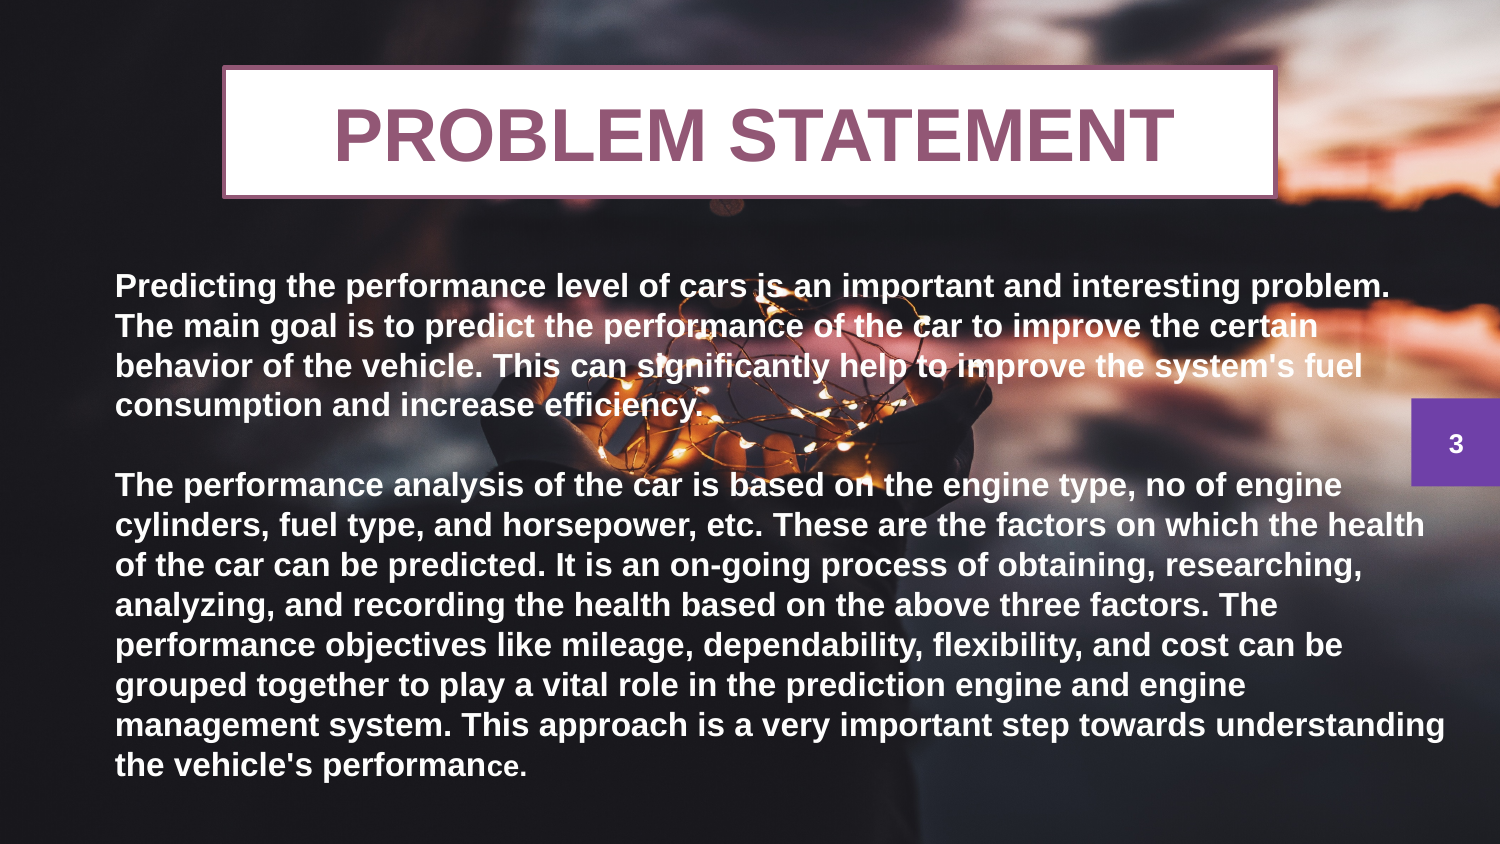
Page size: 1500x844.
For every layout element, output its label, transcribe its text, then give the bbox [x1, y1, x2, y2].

text_box Predicting the performance level of cars is an important and interesting problem. The main goal is to predict the performance of the car to improve the certain behavior of the vehicle. This can significantly help to improve the system's fuel consumption and increase efficiency. The performance analysis of the car is based on the engine type, no of engine cylinders, fuel type, and horsepower, etc. These are the factors on which the health of the car can be predicted. It is an on-going process of obtaining, researching, analyzing, and recording the health based on the above three factors. The performance objectives like mileage, dependability, flexibility, and cost can be grouped together to play a vital role in the prediction engine and engine management system. This approach is a very important step towards understanding the vehicle's performance. [100, 256, 1463, 791]
text_box 3 [1411, 398, 1500, 487]
text_box [222, 65, 1278, 199]
text_box PROBLEM STATEMENT [318, 79, 1192, 185]
picture [0, 0, 1500, 844]
